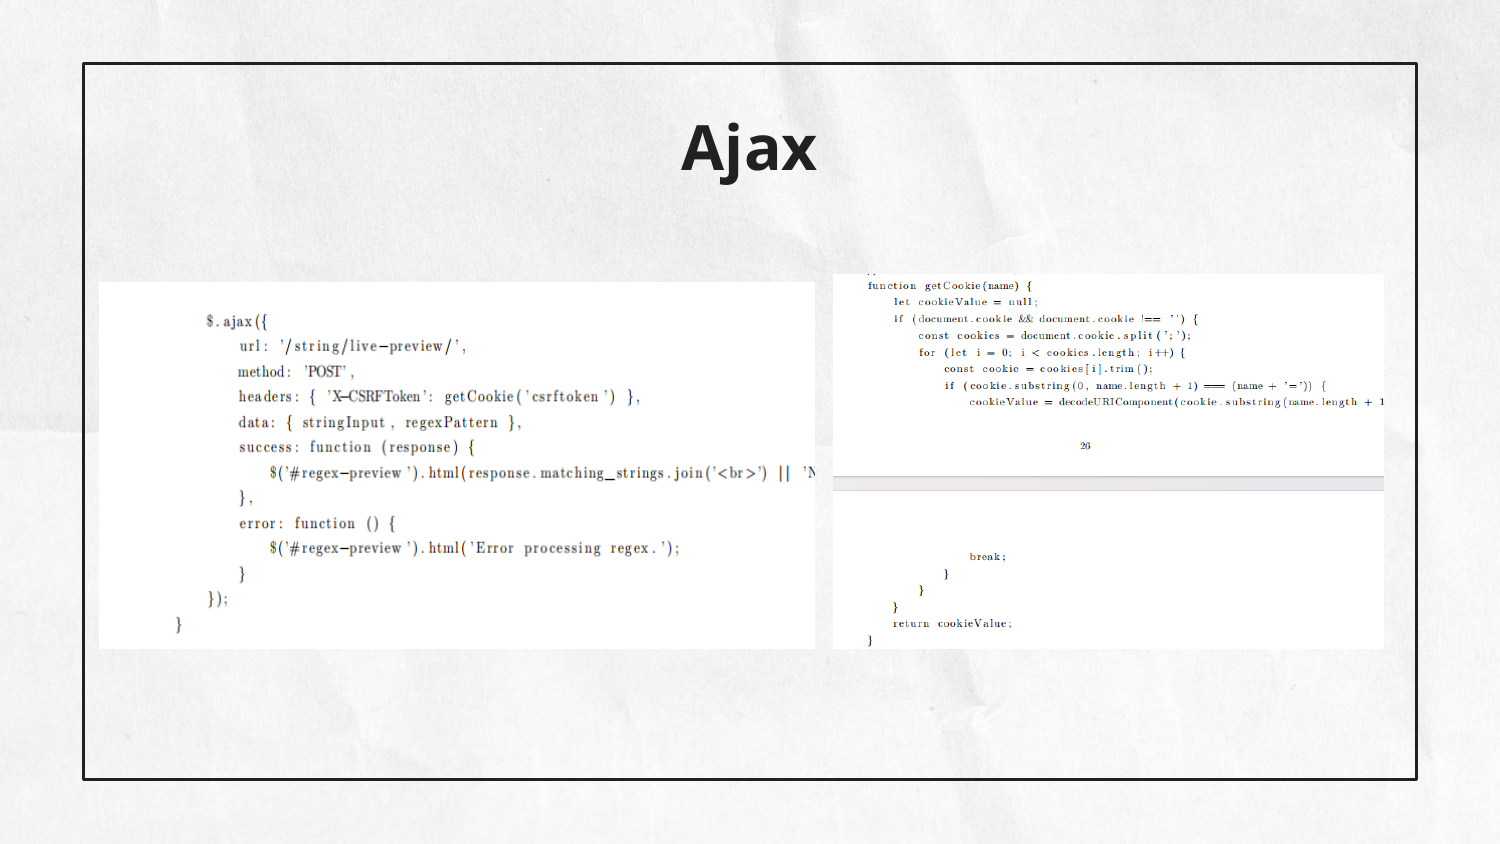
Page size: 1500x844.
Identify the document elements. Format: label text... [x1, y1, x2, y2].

picture [832, 274, 1384, 649]
text_box [0, 0, 1500, 844]
title Ajax [116, 93, 1384, 182]
picture [99, 282, 815, 649]
